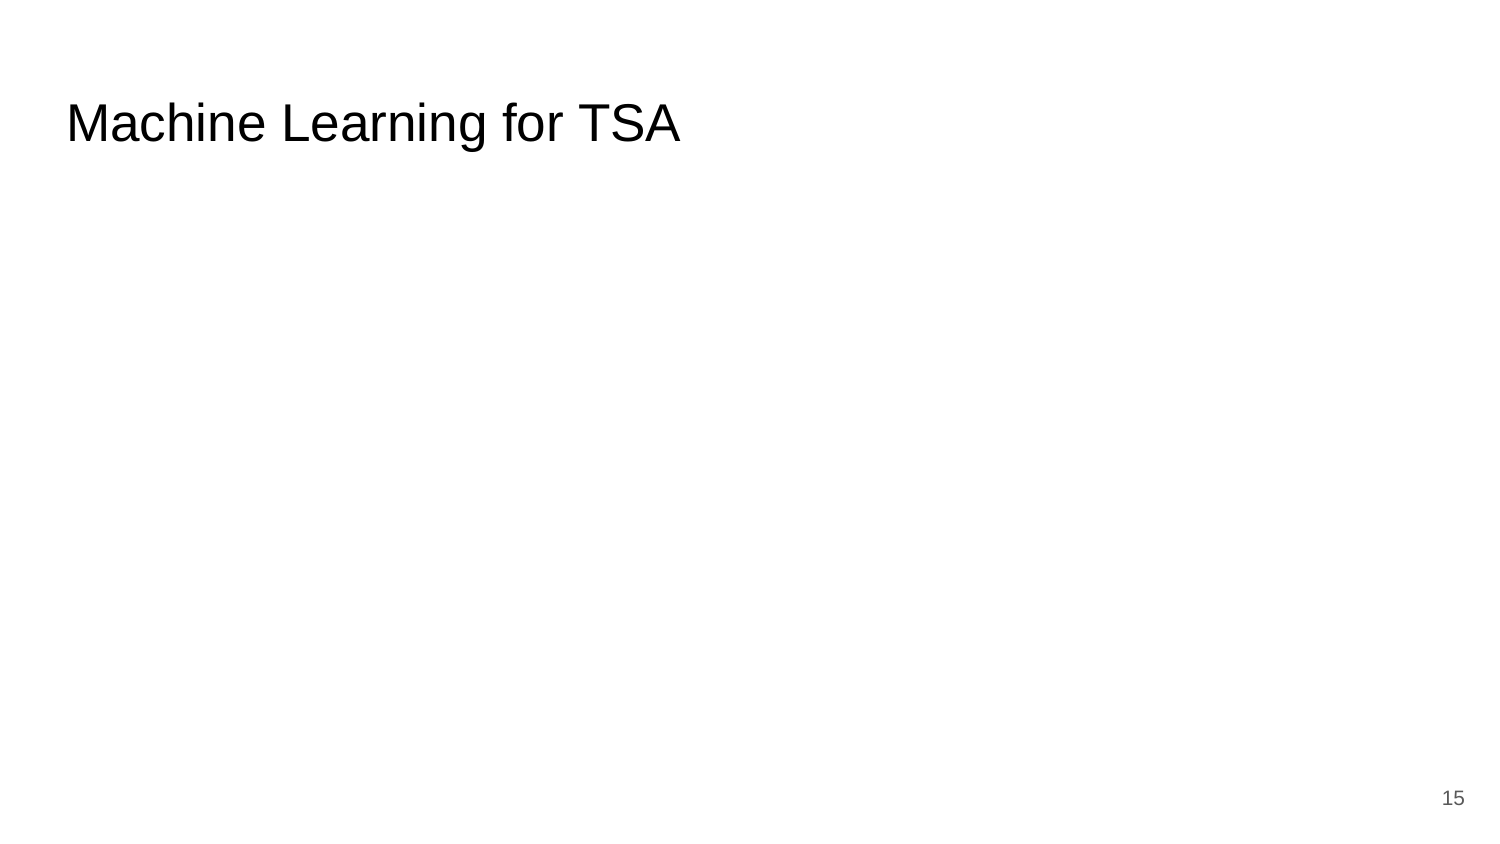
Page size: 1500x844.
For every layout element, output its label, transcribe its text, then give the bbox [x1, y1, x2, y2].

slide_number ‹#› [1389, 764, 1480, 830]
title Machine Learning for TSA [51, 72, 1449, 167]
